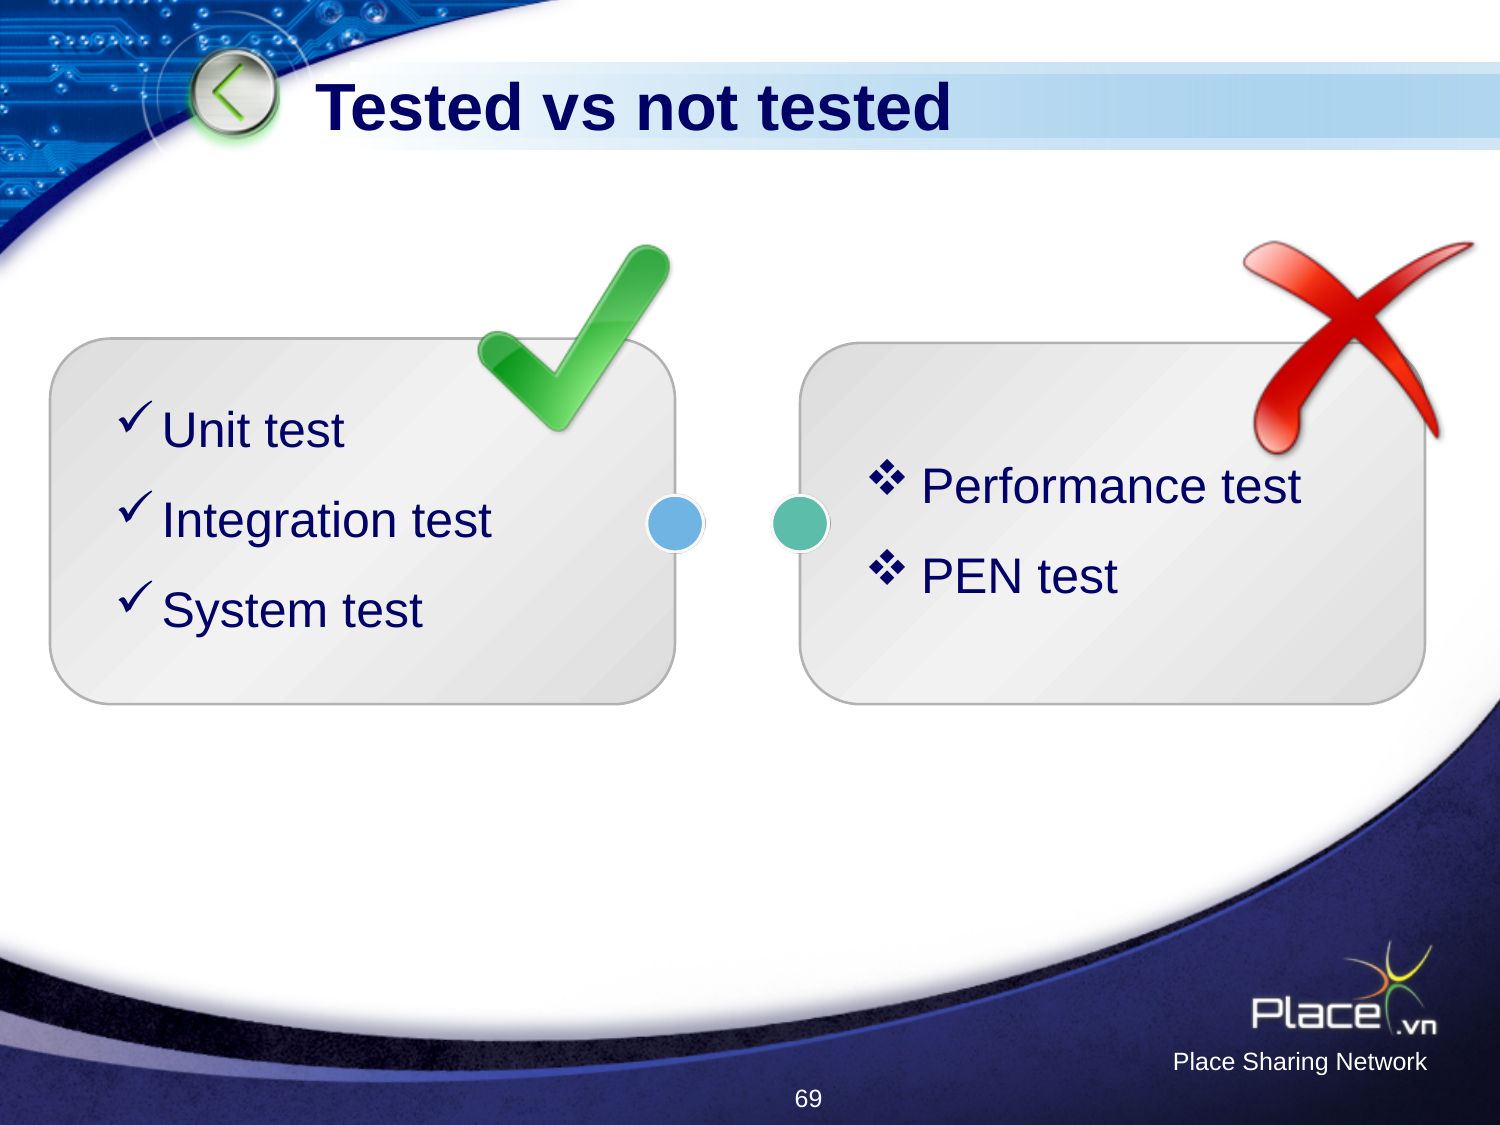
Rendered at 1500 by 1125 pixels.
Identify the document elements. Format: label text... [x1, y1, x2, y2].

title Tested vs not tested [300, 57, 1438, 150]
slide_number 69 [487, 1074, 838, 1113]
text_box Performance test PEN test [849, 416, 1400, 612]
text_box [771, 495, 829, 552]
footer Place Sharing Network [975, 1037, 1450, 1075]
picture [0, 0, 1500, 1125]
text_box [646, 495, 704, 552]
text_box [799, 342, 1426, 705]
text_box Unit test Integration test System test [99, 360, 550, 646]
text_box [49, 338, 676, 705]
